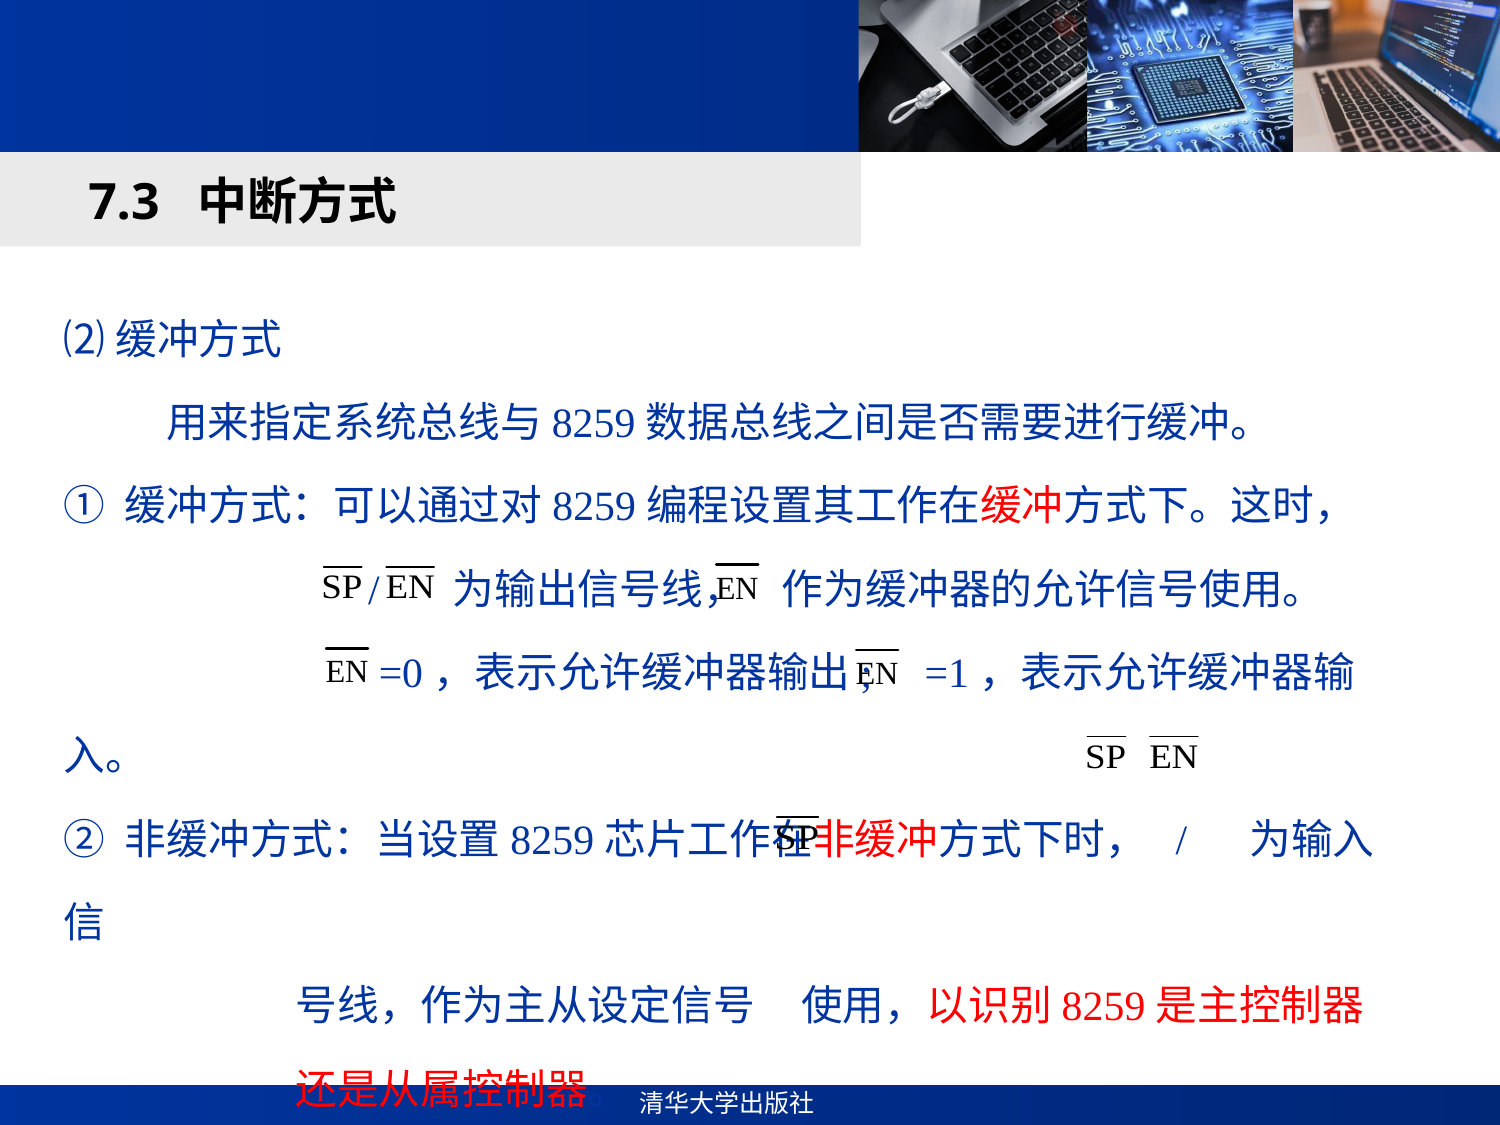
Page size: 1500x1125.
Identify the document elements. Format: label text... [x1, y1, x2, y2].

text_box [314, 550, 1206, 860]
table_header 0（20H） [301, 536, 1222, 875]
table_cell 请求寄存器 [309, 545, 1213, 866]
list 7.3 中断方式 [73, 162, 668, 258]
picture [858, 0, 1500, 152]
title [312, 547, 1211, 864]
list ⑵缓冲方式 用来指定系统总线与8259数据总线之间是否需要进行缓冲。 ① 缓冲方式：可以通过对8259编程设置其工作在缓冲方式下。这时， / 为输出信号线， 作为缓冲器的允许信号使用。 =0，表示允许缓冲器输出; =1，表示允许缓冲器输入。 ② 非缓冲方式：当设置8259芯片工作在非缓冲方式下时， / 为输入信 号线，作为主从设定信号 使用，以识别8259是主控制器 还是从属控制器。 [48, 271, 1399, 968]
